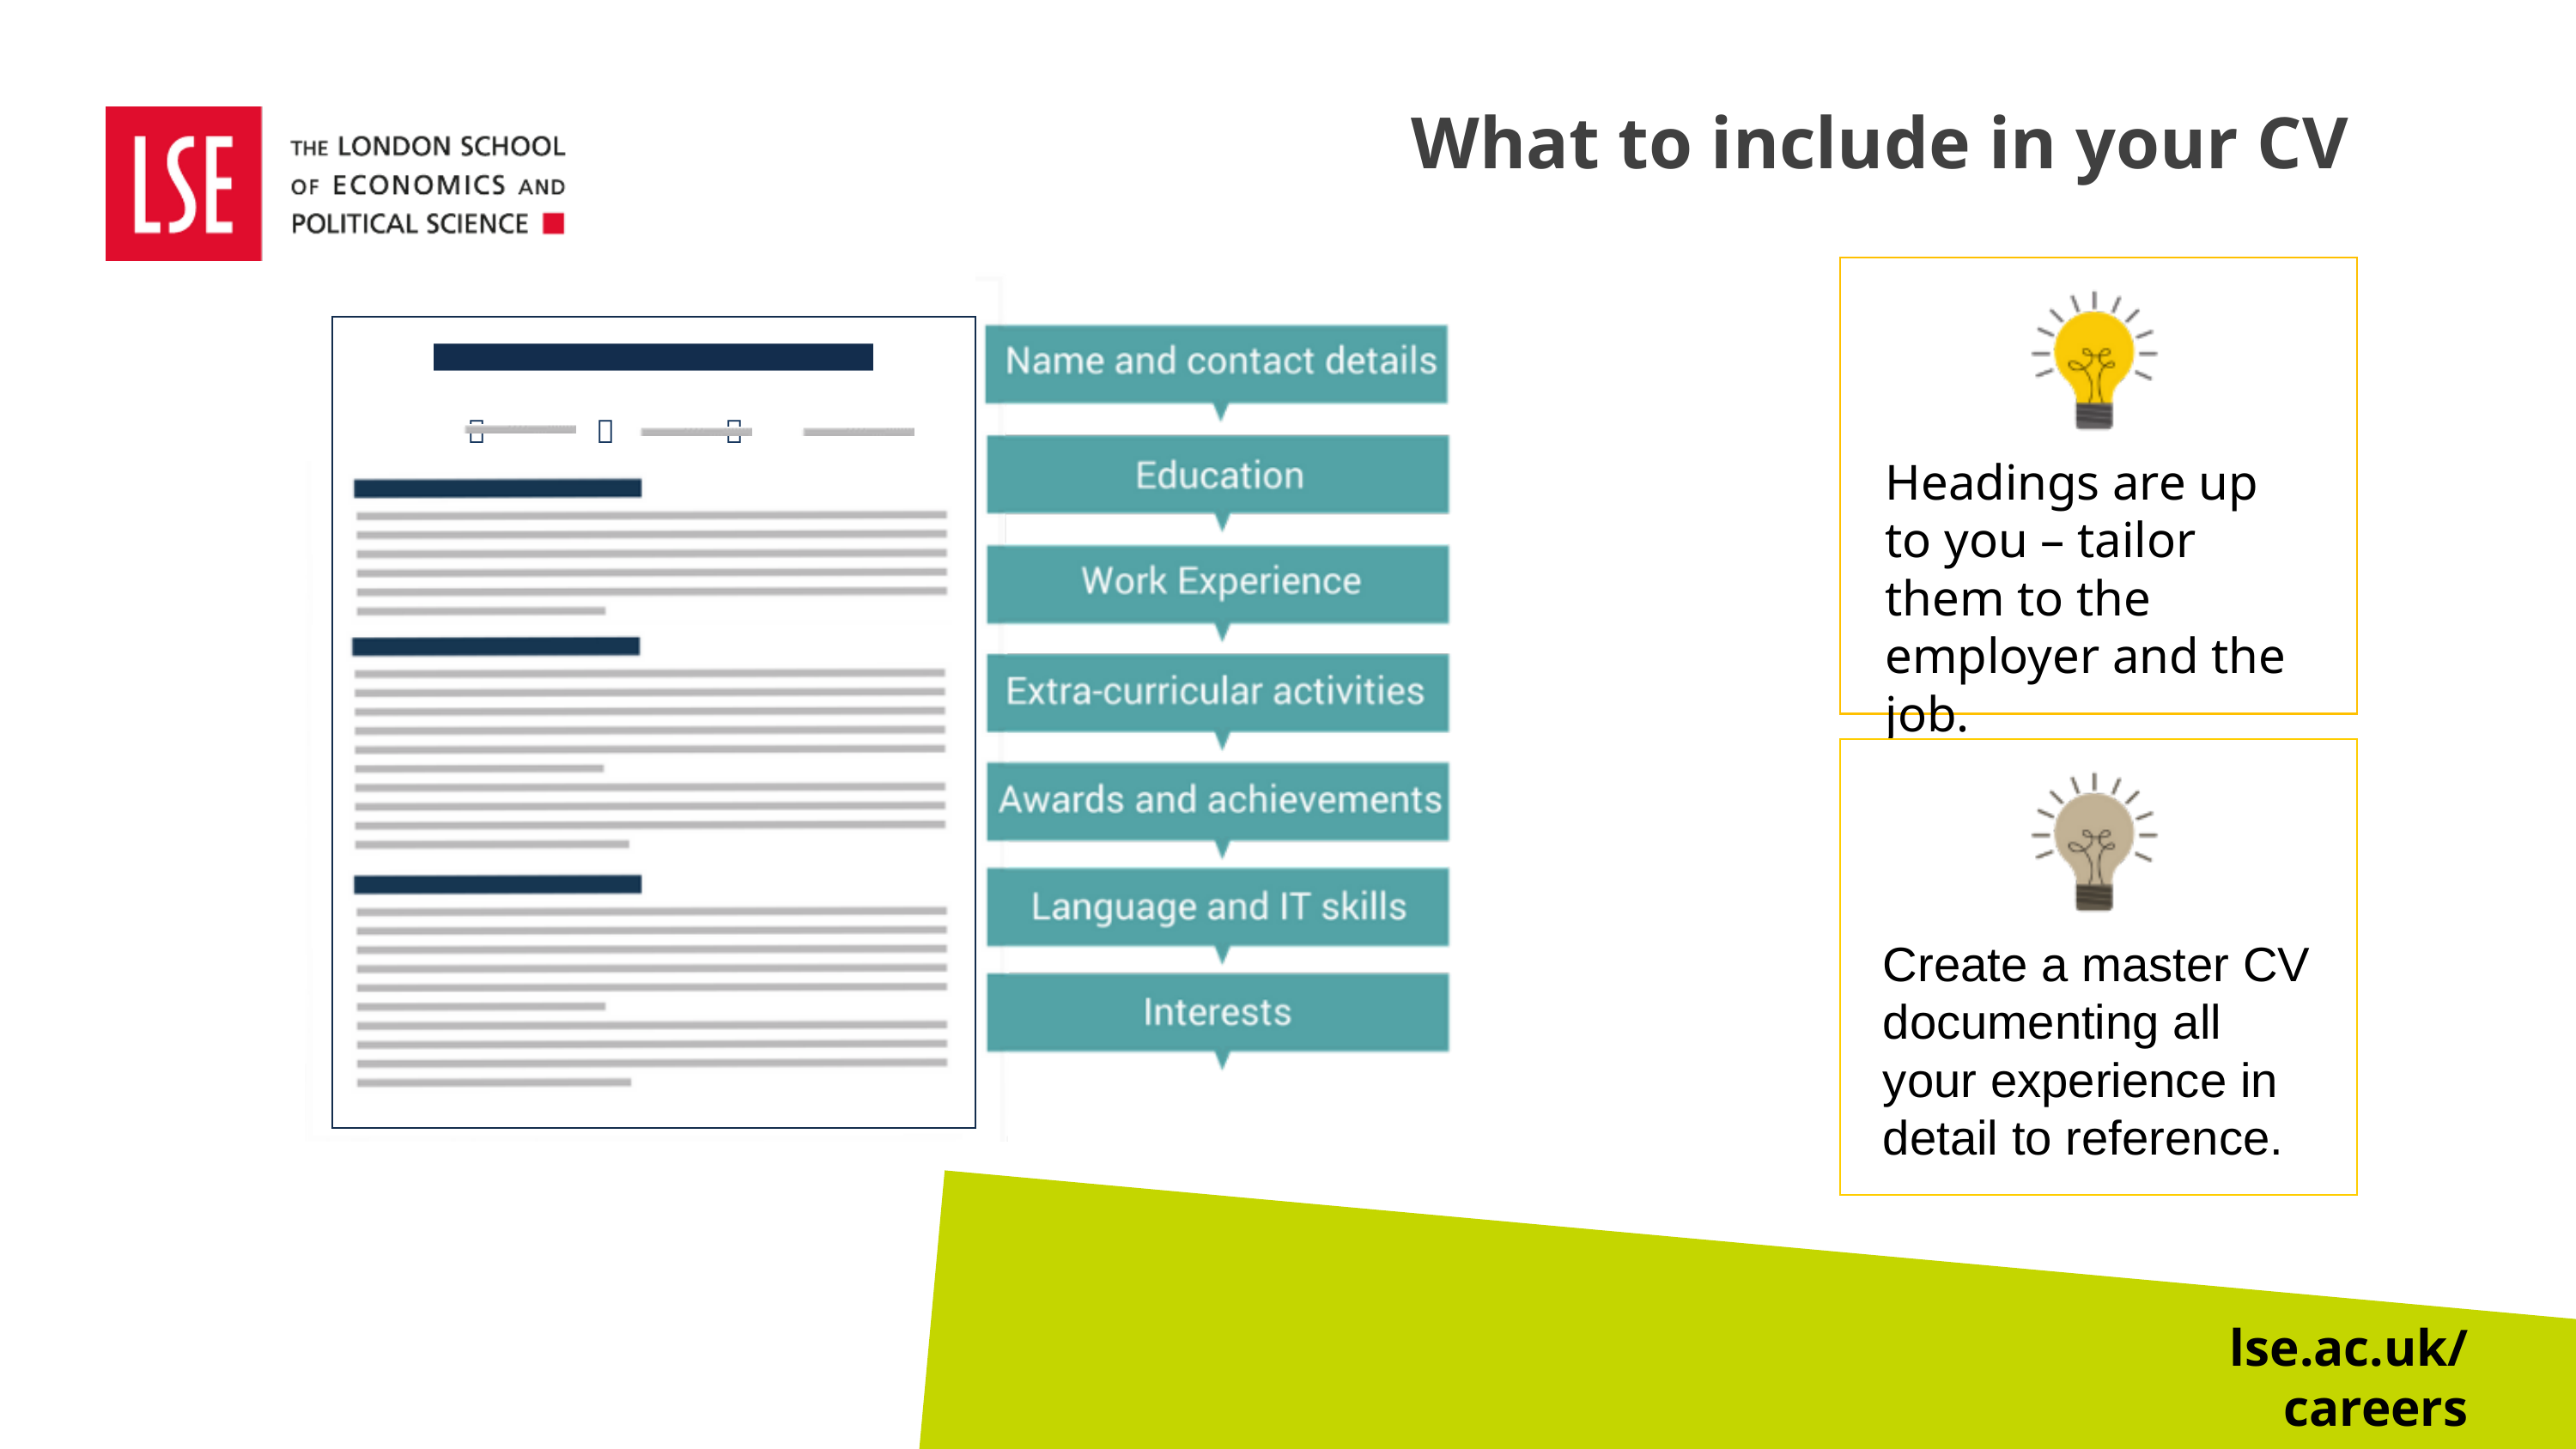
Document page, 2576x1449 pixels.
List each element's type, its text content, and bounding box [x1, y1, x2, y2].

picture [2022, 754, 2178, 939]
picture [106, 106, 586, 261]
text_box Headings are up to you – tailor them to the employer and the job. [1872, 445, 2327, 738]
text_box Create a master CV documenting all your experience in detail to reference. [1870, 926, 2335, 1172]
picture [2022, 272, 2178, 458]
text_box [1839, 257, 2358, 715]
text_box [1839, 738, 2358, 1196]
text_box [277, 262, 1511, 1142]
title What to include in your CV [1396, 76, 2540, 215]
